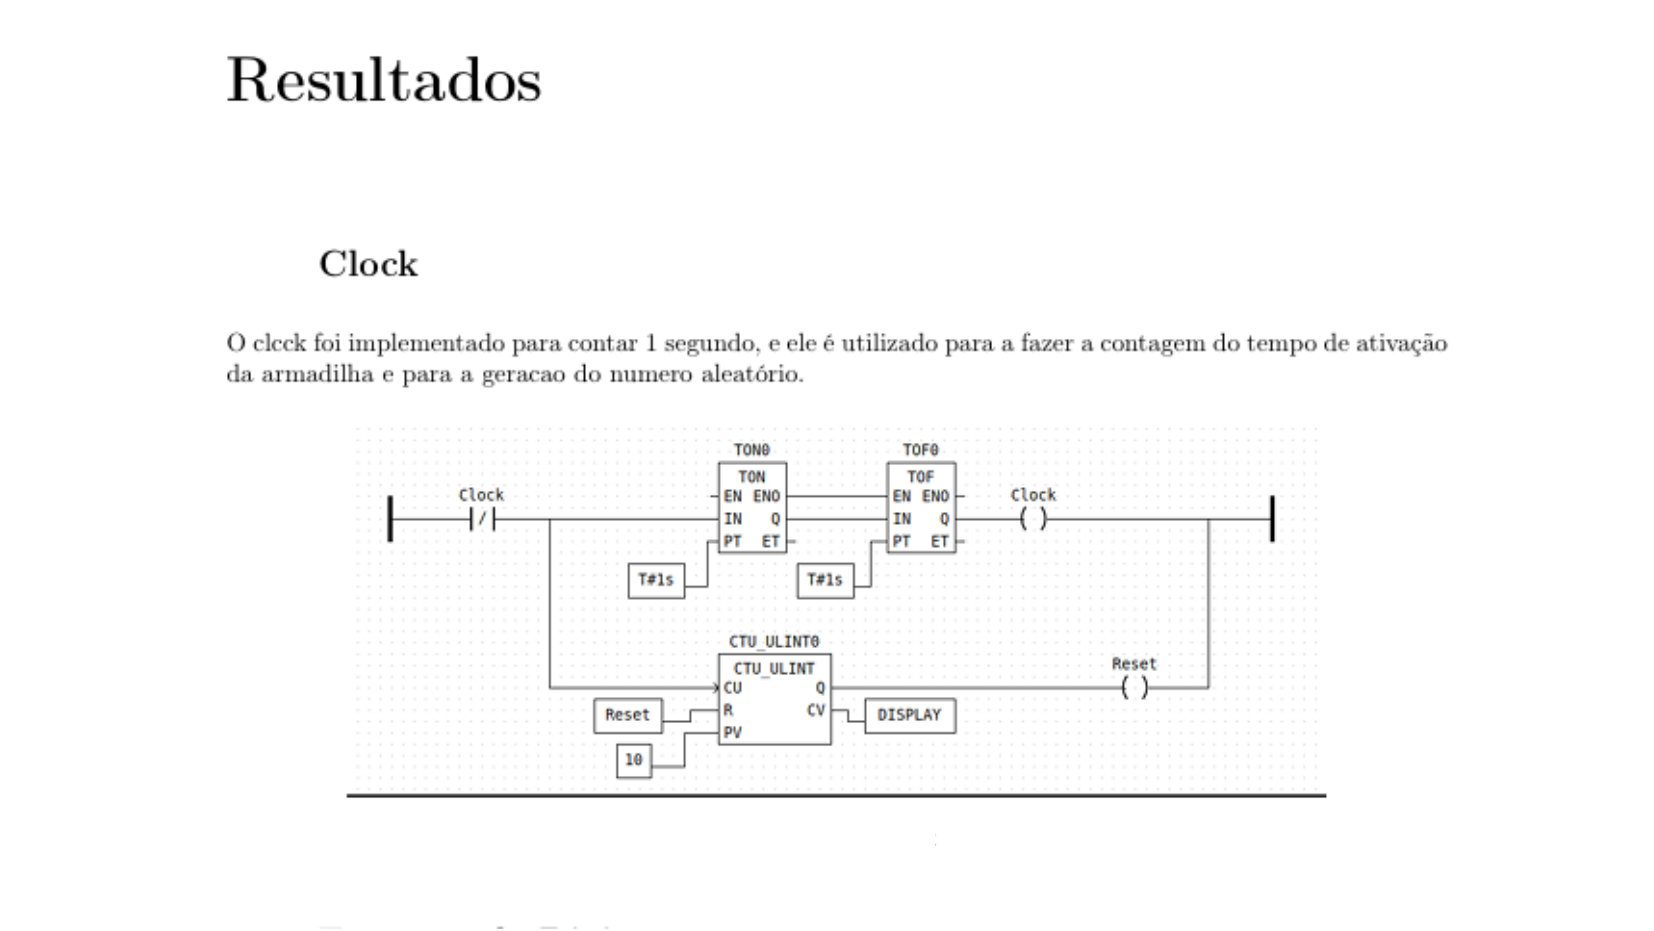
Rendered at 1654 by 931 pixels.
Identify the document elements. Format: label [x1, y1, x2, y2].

picture [98, 0, 1555, 930]
